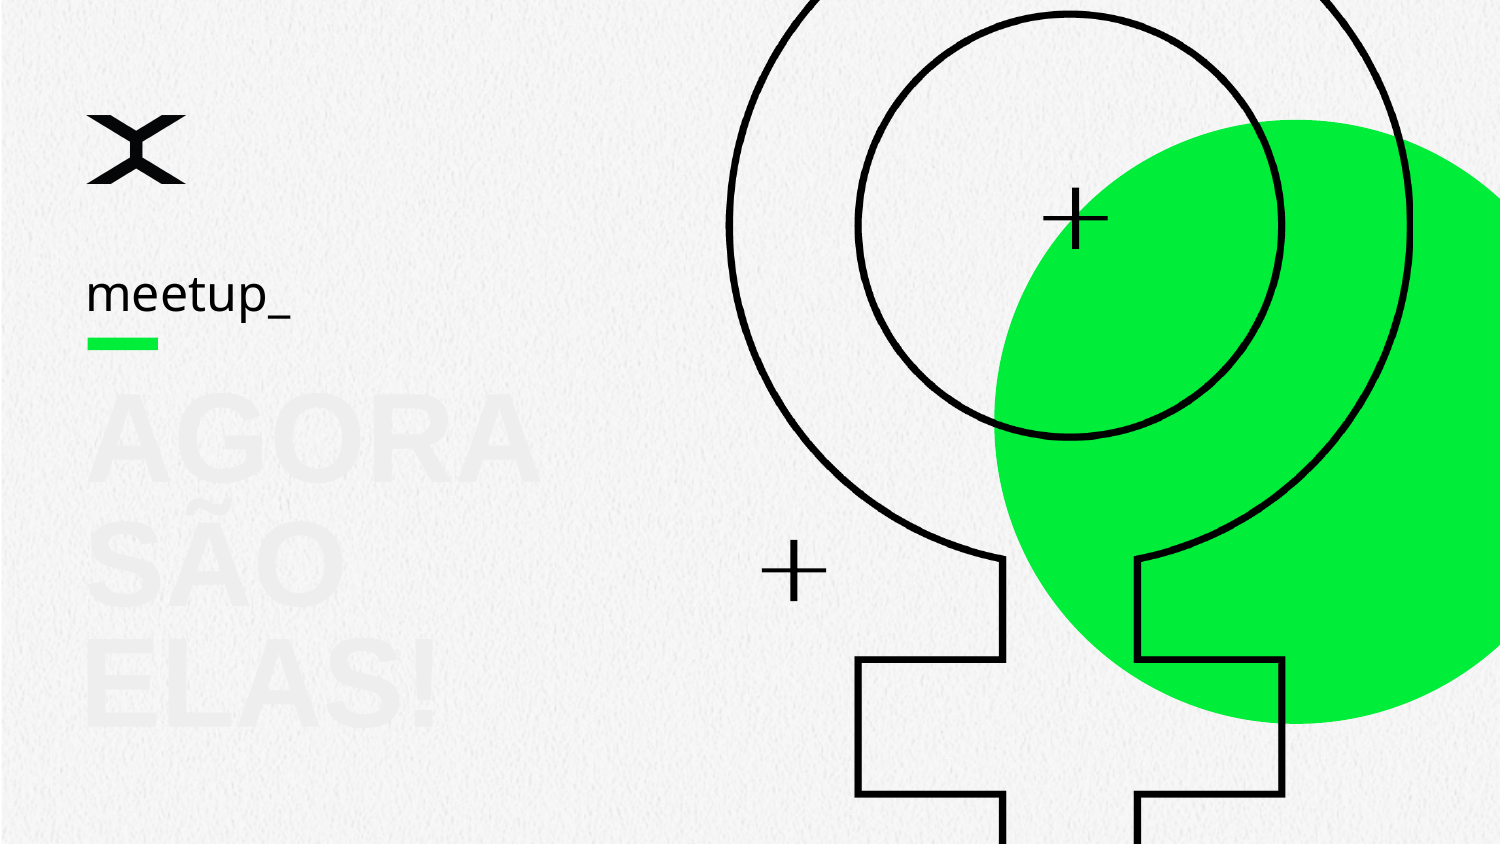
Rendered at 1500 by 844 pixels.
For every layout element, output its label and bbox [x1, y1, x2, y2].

picture [725, 0, 1413, 844]
text_box [1417, 144, 1500, 699]
text_box [70, 115, 615, 729]
